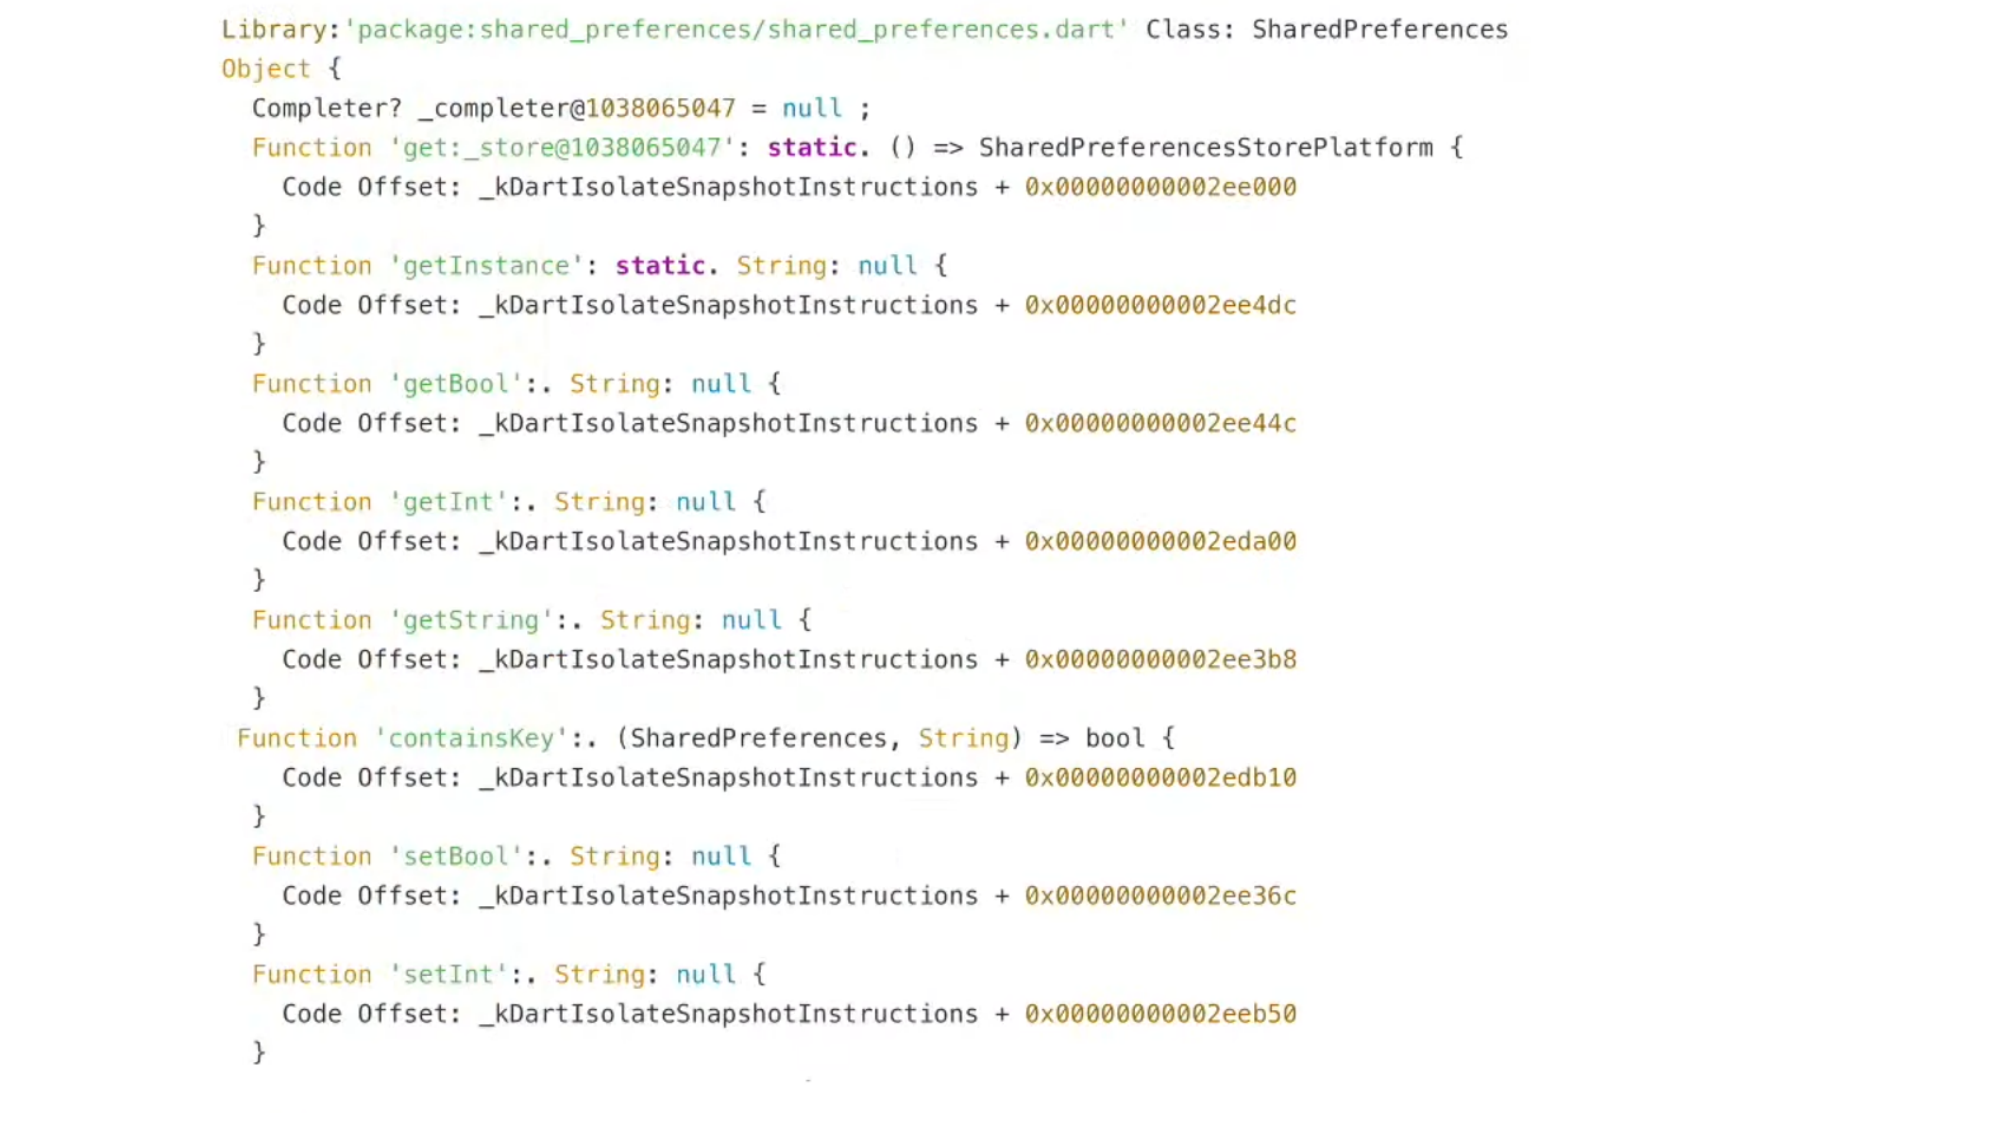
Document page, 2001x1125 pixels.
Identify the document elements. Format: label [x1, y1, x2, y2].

picture [192, 0, 1600, 1113]
